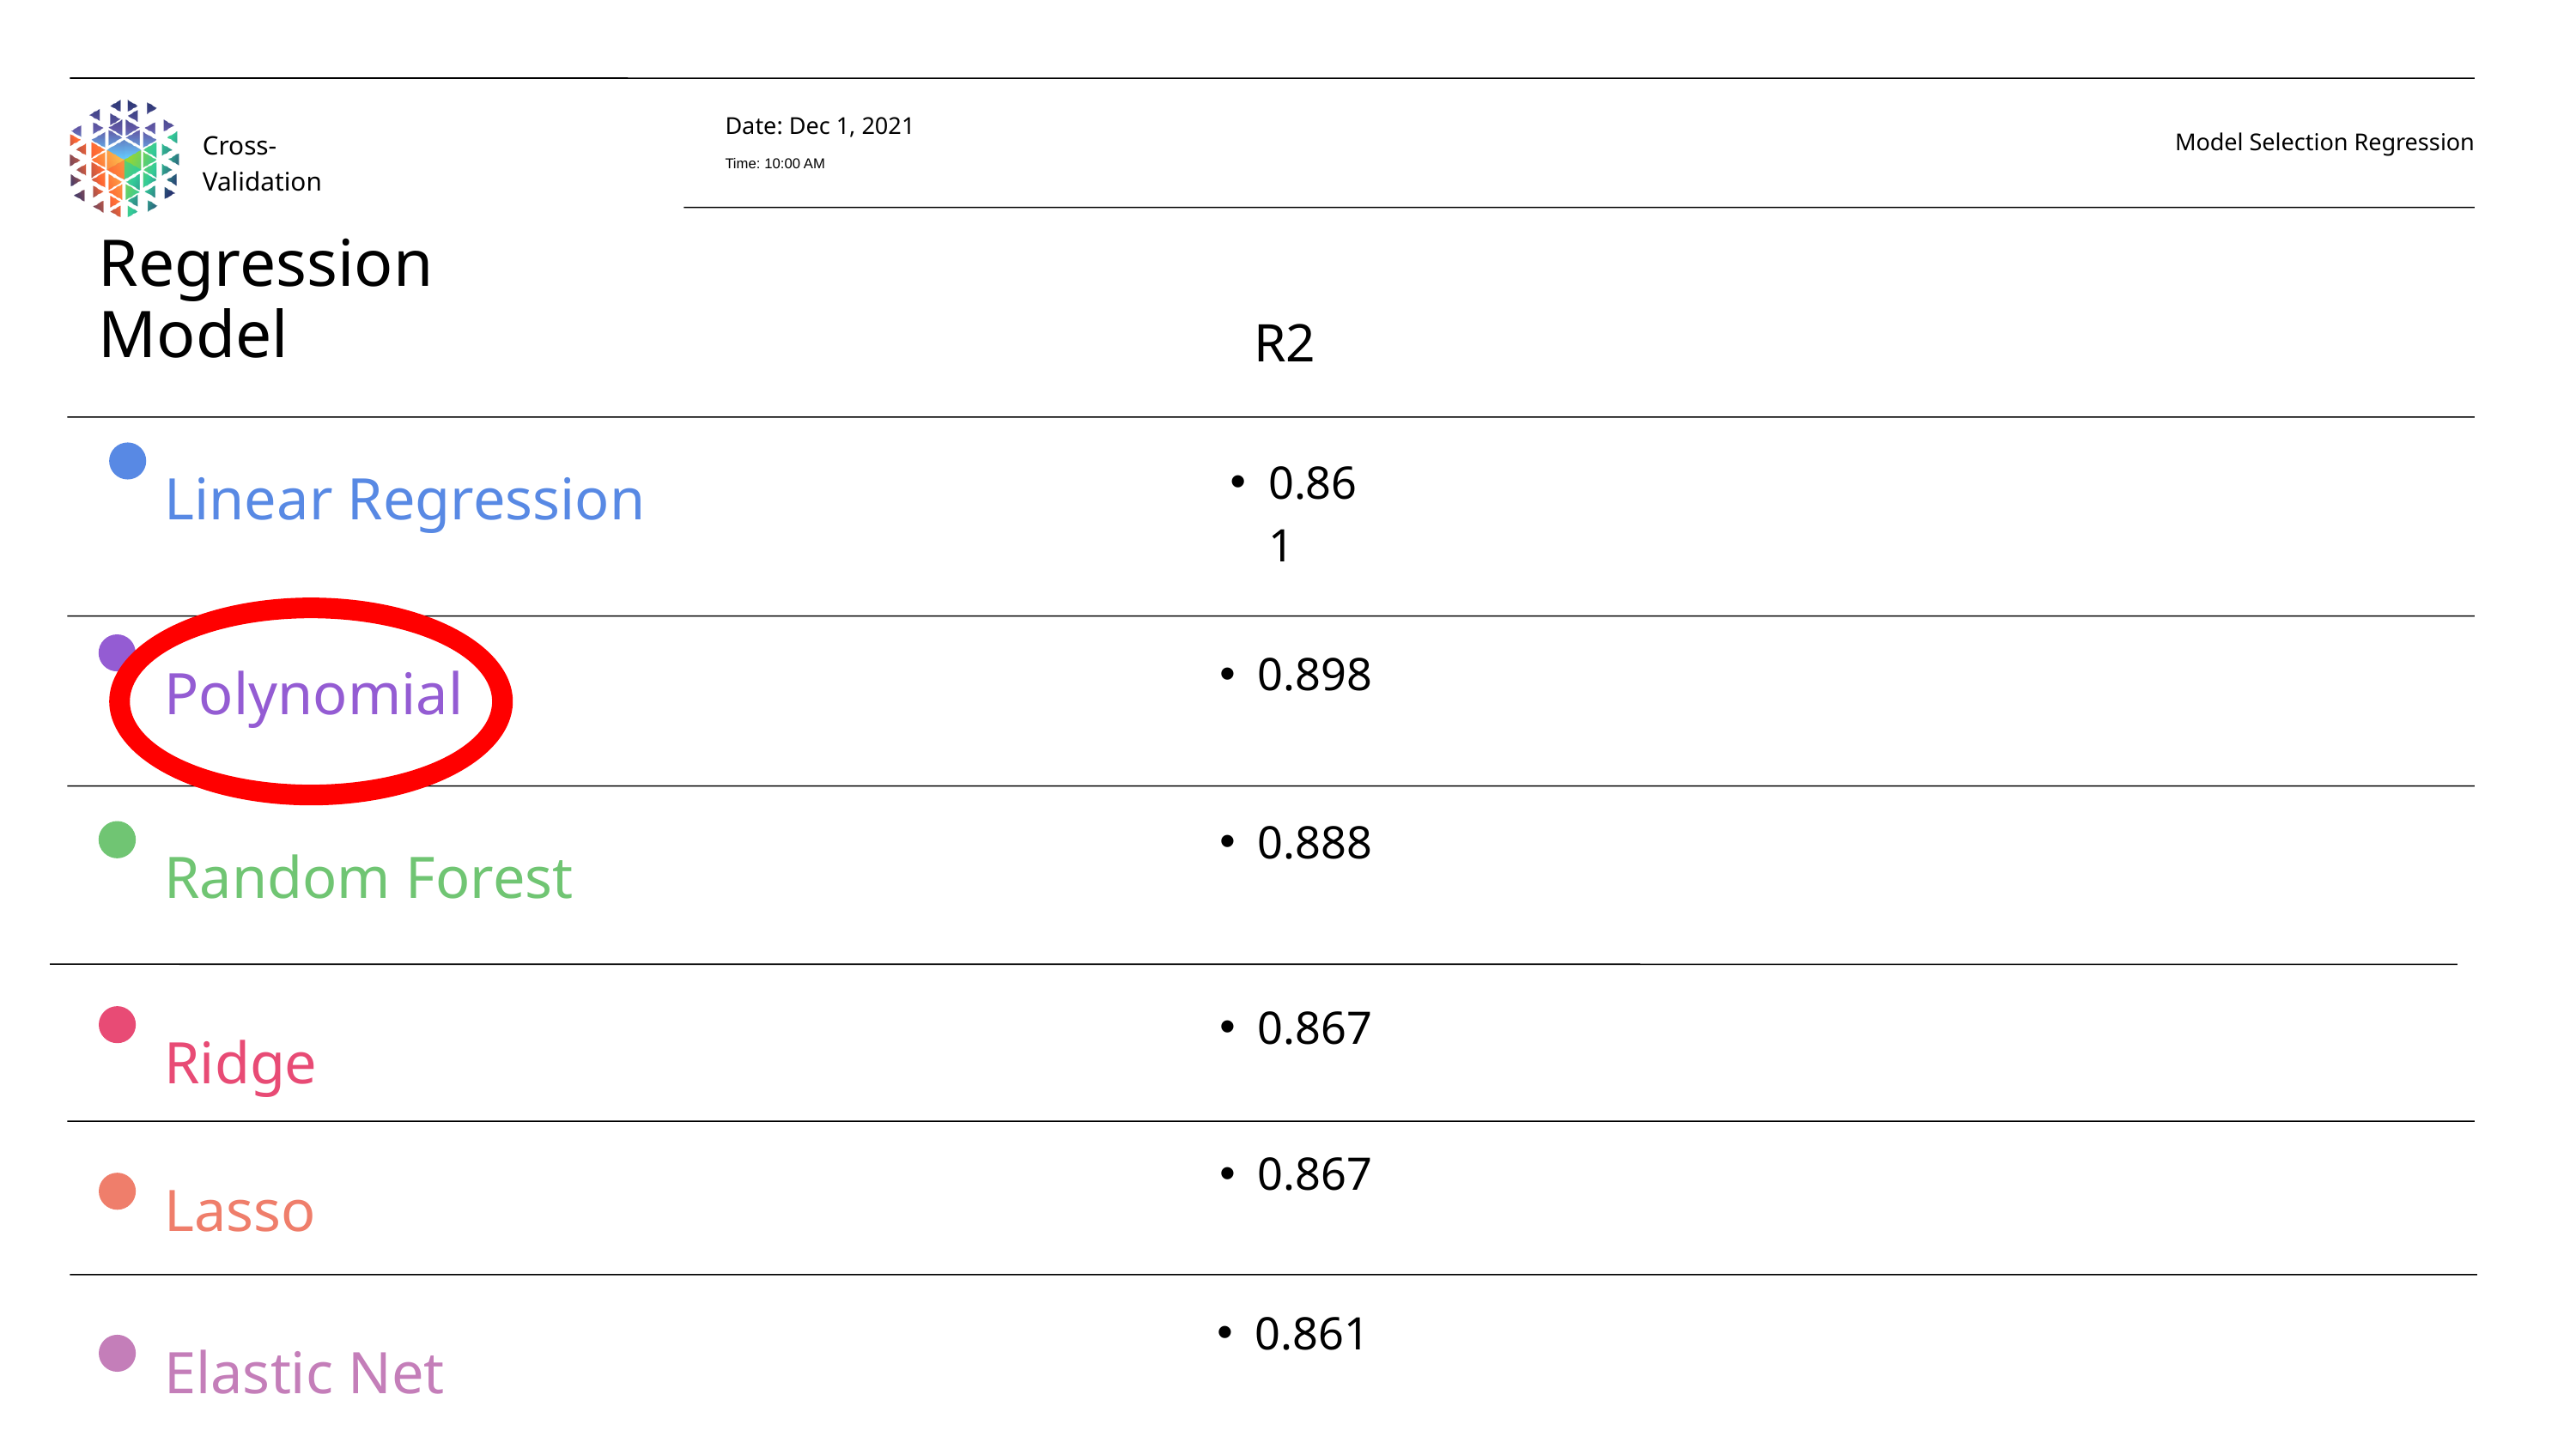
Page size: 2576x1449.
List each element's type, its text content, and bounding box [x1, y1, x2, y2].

text_box Linear Regression [164, 457, 688, 531]
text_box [108, 442, 147, 480]
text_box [98, 1005, 137, 1044]
text_box Polynomial [164, 652, 490, 726]
text_box 0.867 [1181, 1136, 1394, 1260]
text_box 0.888 [1181, 804, 1394, 929]
text_box 0.861 [1192, 445, 1379, 632]
text_box 0.867 [1181, 990, 1394, 1114]
picture [70, 100, 187, 218]
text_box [98, 1172, 137, 1210]
text_box Elastic Net [164, 1331, 688, 1405]
text_box Ridge [164, 1021, 688, 1095]
text_box Cross-Validation [202, 124, 369, 197]
text_box Random Forest [164, 835, 617, 911]
text_box R2 [1253, 305, 1627, 373]
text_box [98, 1334, 137, 1373]
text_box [98, 821, 137, 859]
text_box Model Selection Regression [1317, 123, 2475, 156]
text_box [98, 634, 137, 672]
text_box Regression Model [98, 228, 639, 371]
text_box 0.898 [1181, 636, 1406, 761]
text_box Lasso [164, 1168, 688, 1244]
text_box [107, 596, 515, 808]
text_box 0.861 [1178, 1295, 1392, 1420]
text_box Date: Dec 1, 2021 Time: 10:00 AM [725, 106, 1067, 173]
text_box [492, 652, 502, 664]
